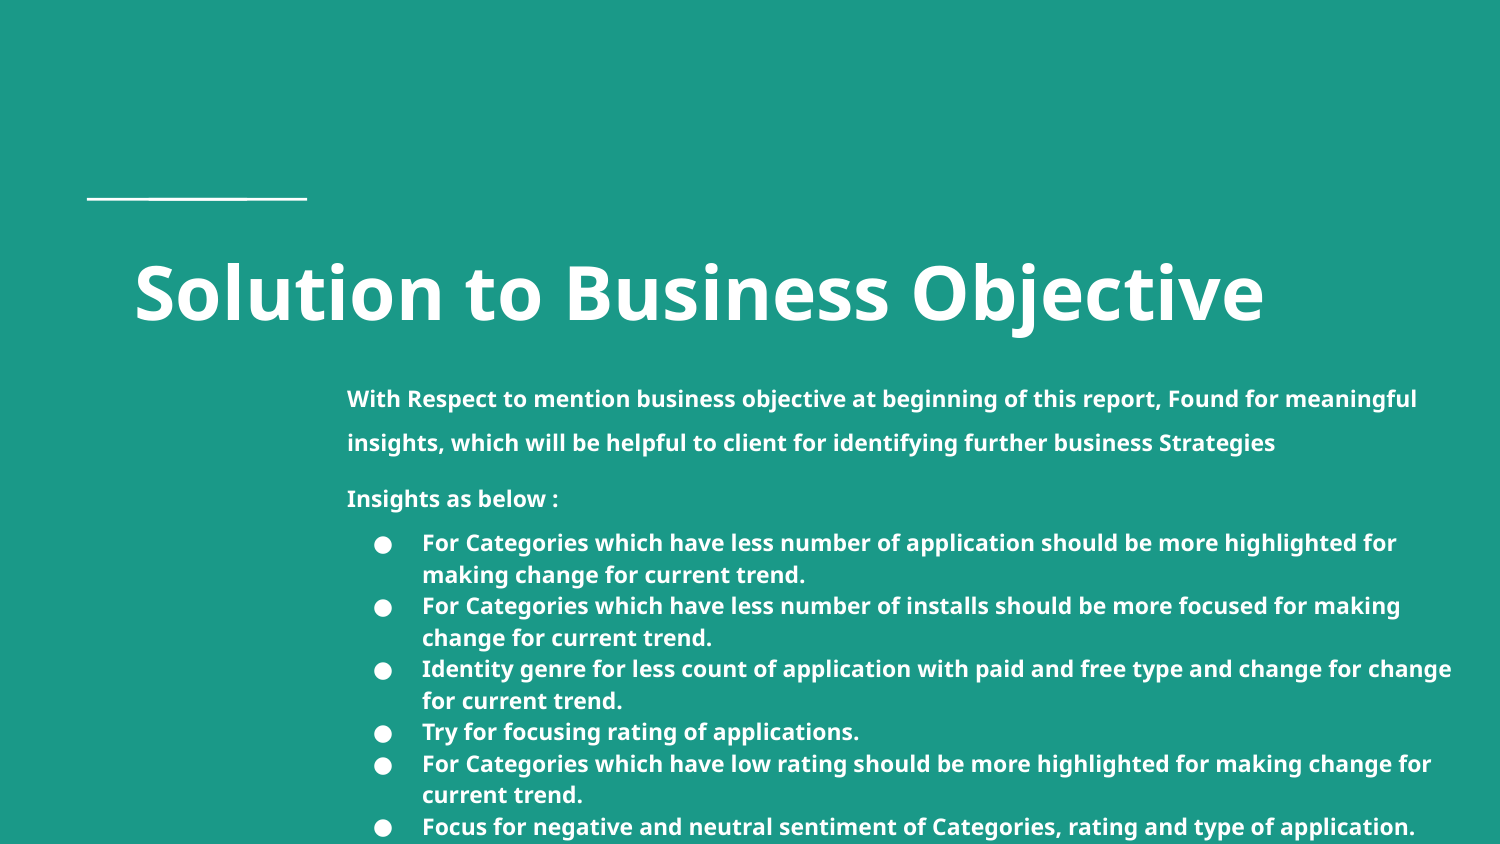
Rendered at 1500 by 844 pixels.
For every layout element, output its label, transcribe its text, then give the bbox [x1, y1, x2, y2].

text_box With Respect to mention business objective at beginning of this report, Found for meaningful insights, which will be helpful to client for identifying further business Strategies Insights as below : For Categories which have less number of application should be more highlighted for making change for current trend. For Categories which have less number of installs should be more focused for making change for current trend. Identity genre for less count of application with paid and free type and change for change for current trend. Try for focusing rating of applications. For Categories which have low rating should be more highlighted for making change for current trend. Focus for negative and neutral sentiment of Categories, rating and type of application. [319, 312, 1500, 830]
title Solution to Business Objective [119, 216, 1381, 466]
